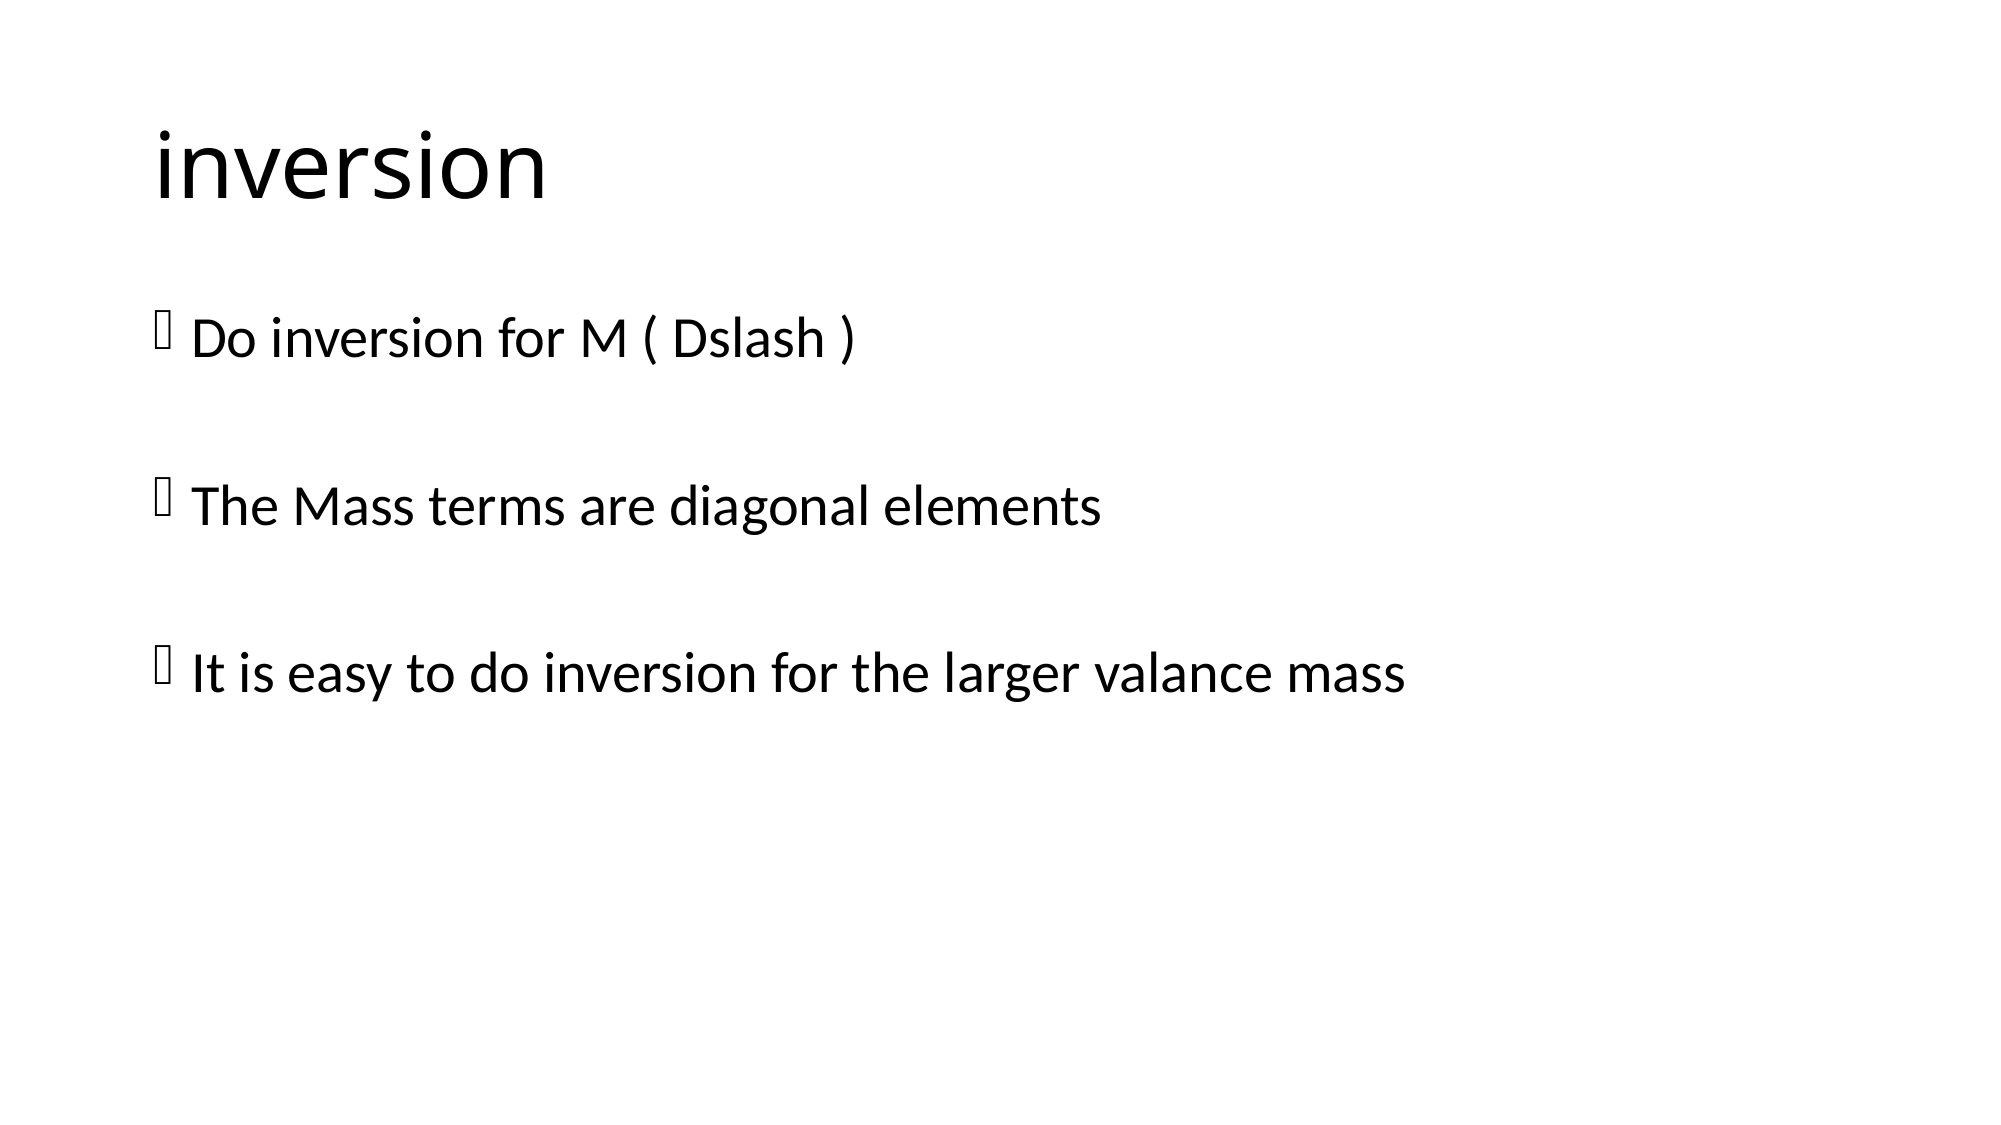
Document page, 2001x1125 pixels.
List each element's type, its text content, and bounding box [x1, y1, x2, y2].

title inversion [138, 60, 1864, 278]
list Do inversion for M ( Dslash ) The Mass terms are diagonal elements It is easy to do inversion for the larger valance mass [138, 299, 1864, 1014]
